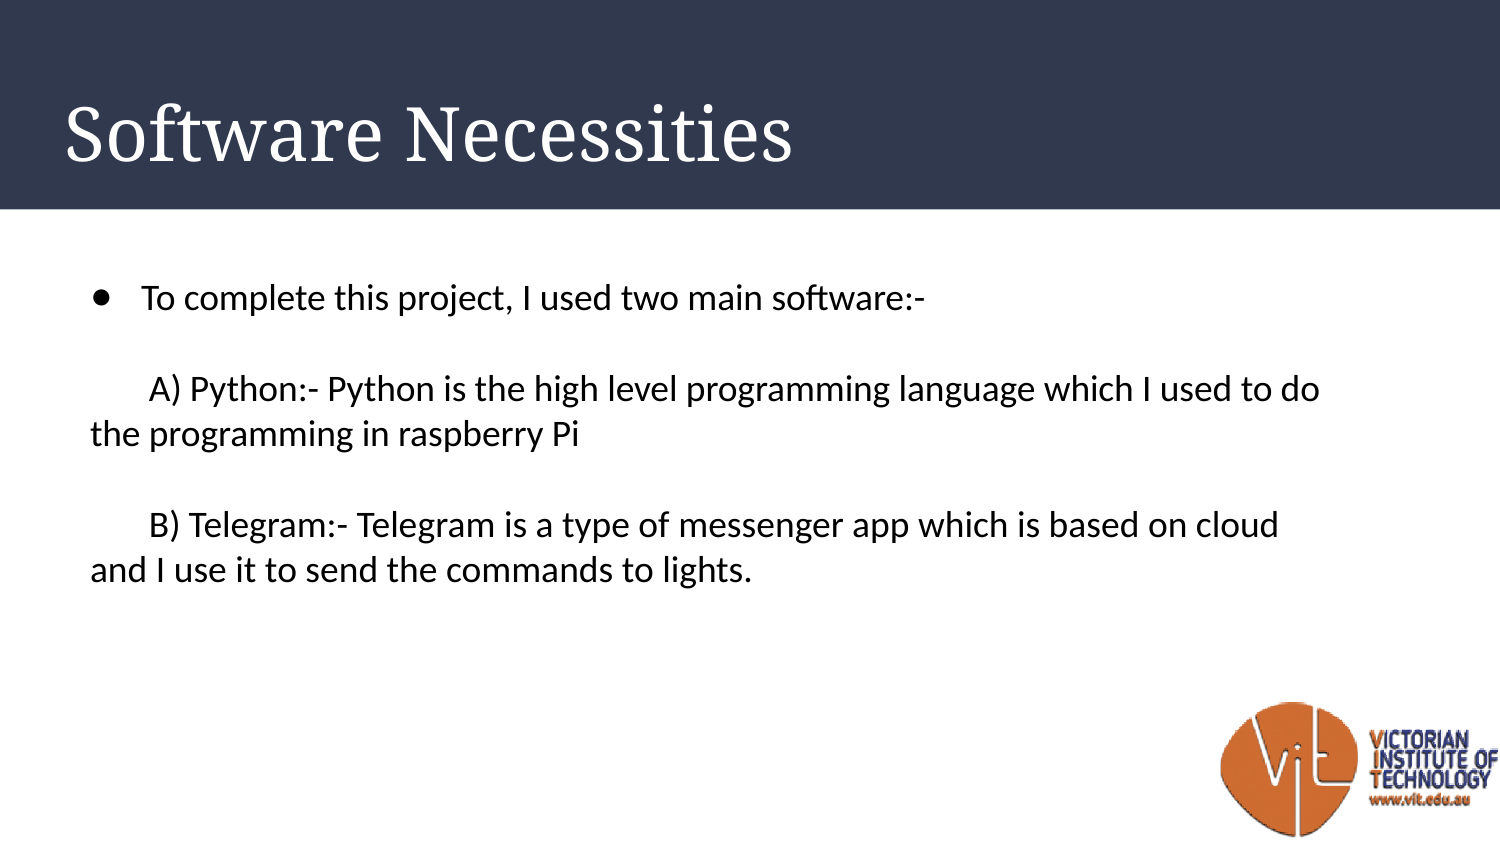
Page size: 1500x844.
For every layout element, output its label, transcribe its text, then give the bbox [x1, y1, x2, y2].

title Software Necessities [62, 84, 905, 228]
text_box [0, 0, 1500, 210]
text_box To complete this project, I used two main software:- A) Python:- Python is the high level programming language which I used to do the programming in raspberry Pi B) Telegram:- Telegram is a type of messenger app which is based on cloud and I use it to send the commands to lights. [88, 270, 1325, 633]
picture [1217, 695, 1500, 844]
